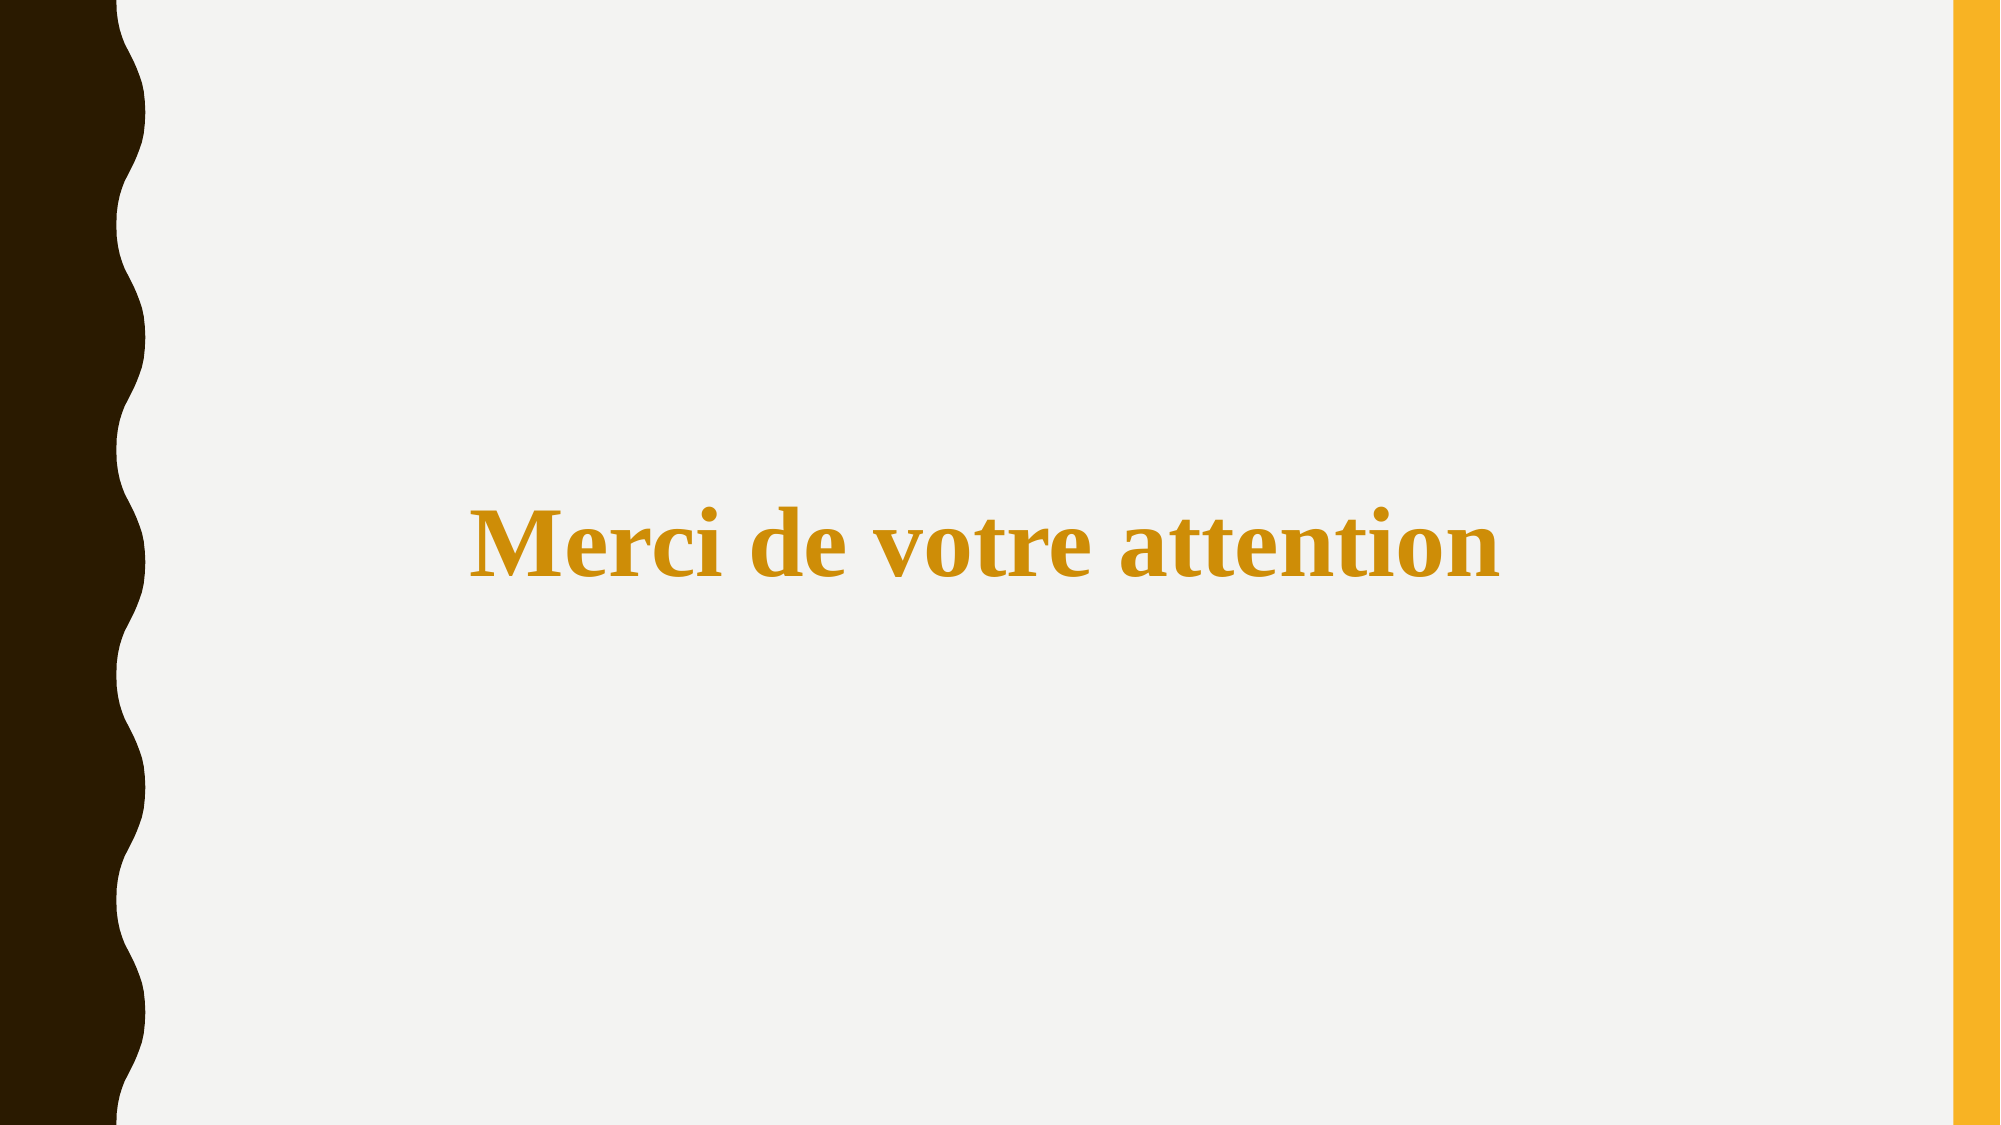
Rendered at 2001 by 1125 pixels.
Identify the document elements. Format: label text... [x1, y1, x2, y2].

text_box Merci de votre attention [455, 469, 1674, 605]
